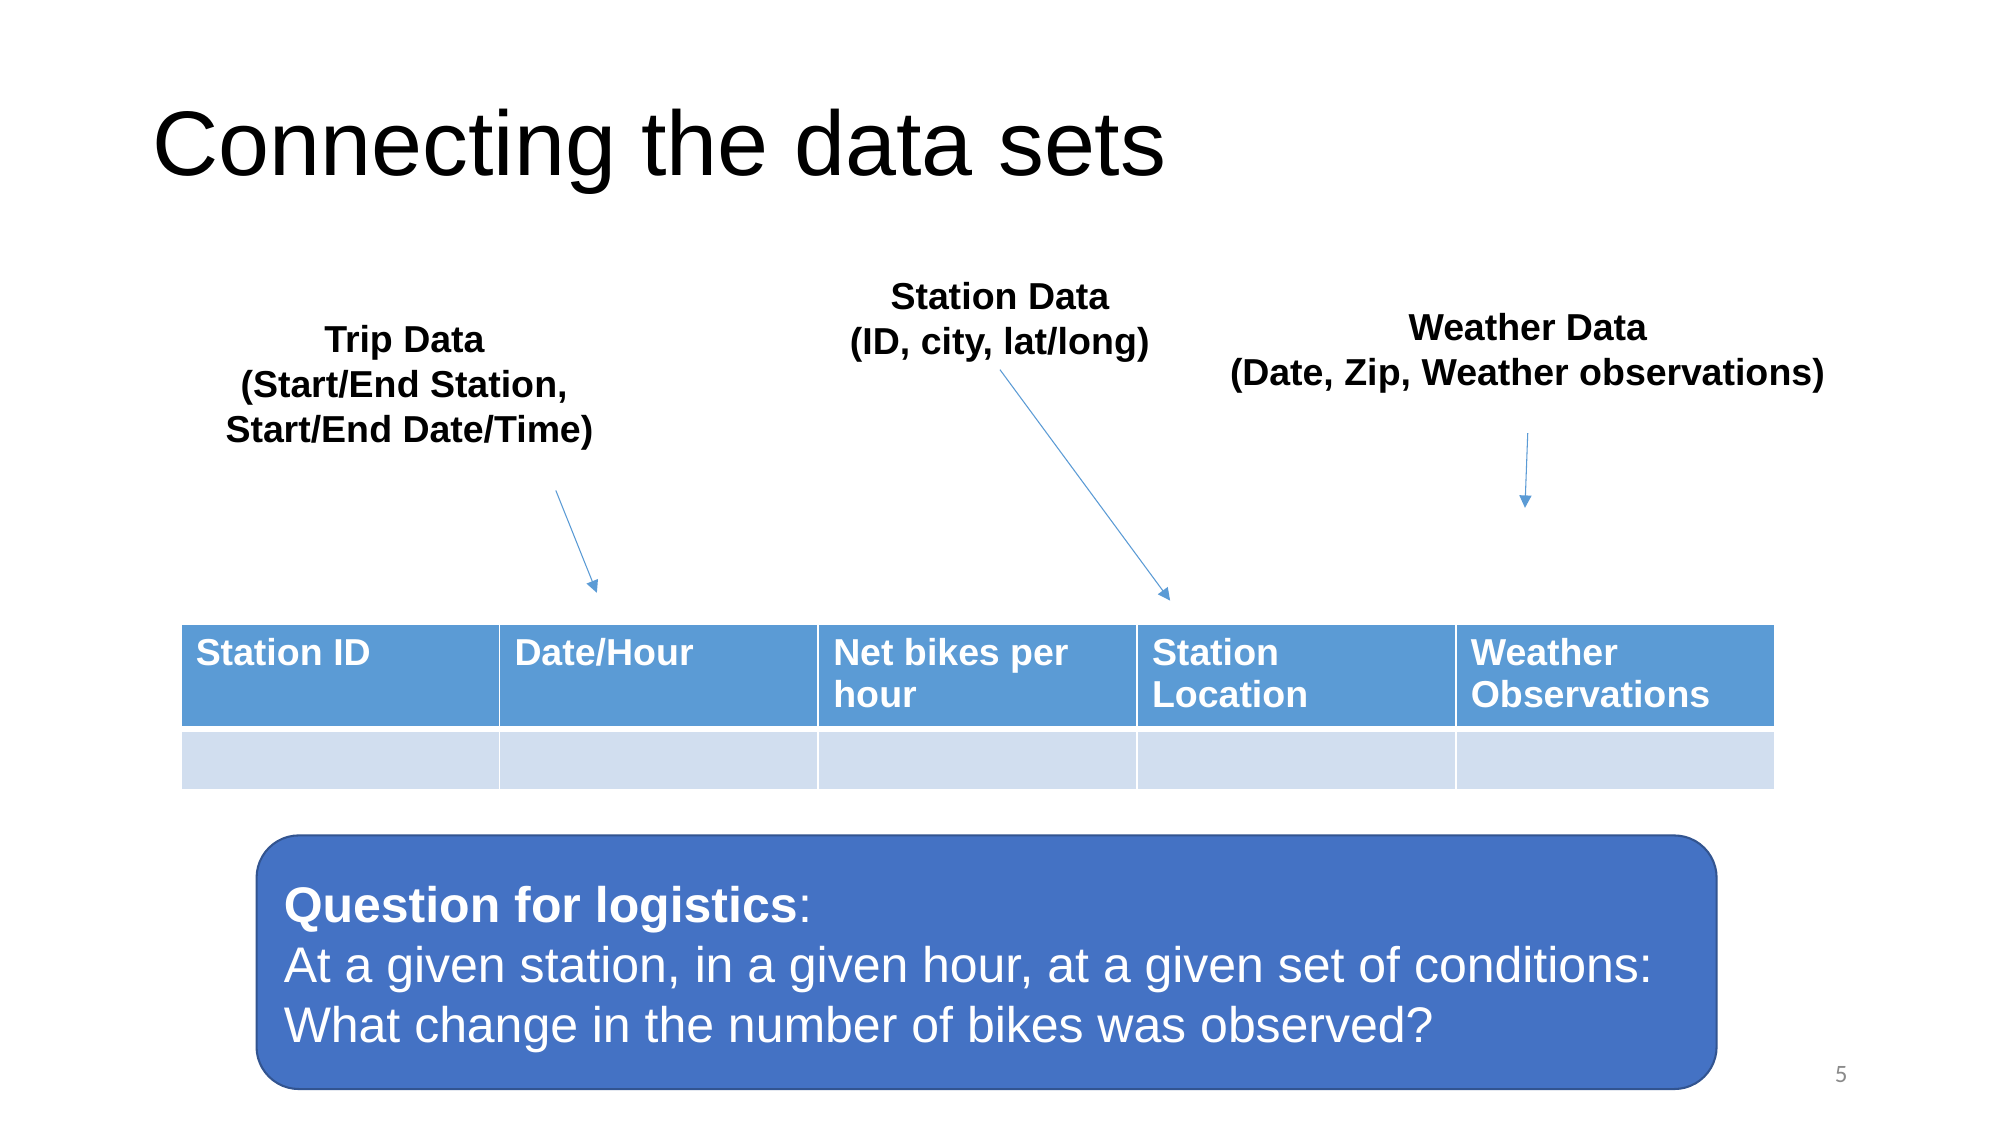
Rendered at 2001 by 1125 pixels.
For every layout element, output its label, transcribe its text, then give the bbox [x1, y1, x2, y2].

table_header Station ID [182, 625, 499, 726]
text_box Trip Data (Start/End Station, Start/End Date/Time) [137, 307, 682, 458]
table_header Weather Observations [1457, 625, 1774, 726]
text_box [1524, 433, 1528, 508]
table_cell [1457, 732, 1774, 789]
table_cell [819, 732, 1136, 789]
table_header Net bikes per hour [819, 625, 1136, 726]
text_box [555, 490, 597, 593]
title Connecting the data sets [137, 37, 1863, 255]
table_cell [500, 732, 817, 789]
text_box Station Data (ID, city, lat/long) [829, 264, 1171, 370]
slide_number 5 [1412, 1042, 1863, 1103]
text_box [999, 370, 1171, 601]
table_cell [1138, 732, 1455, 789]
table_header Station Location [1138, 625, 1455, 726]
table_cell [182, 732, 499, 789]
text_box Question for logistics: At a given station, in a given hour, at a given set of conditions: What change in the number of bikes was observed? [255, 834, 1718, 1091]
table_header Date/Hour [500, 625, 817, 726]
text_box Weather Data (Date, Zip, Weather observations) [1213, 295, 1842, 401]
